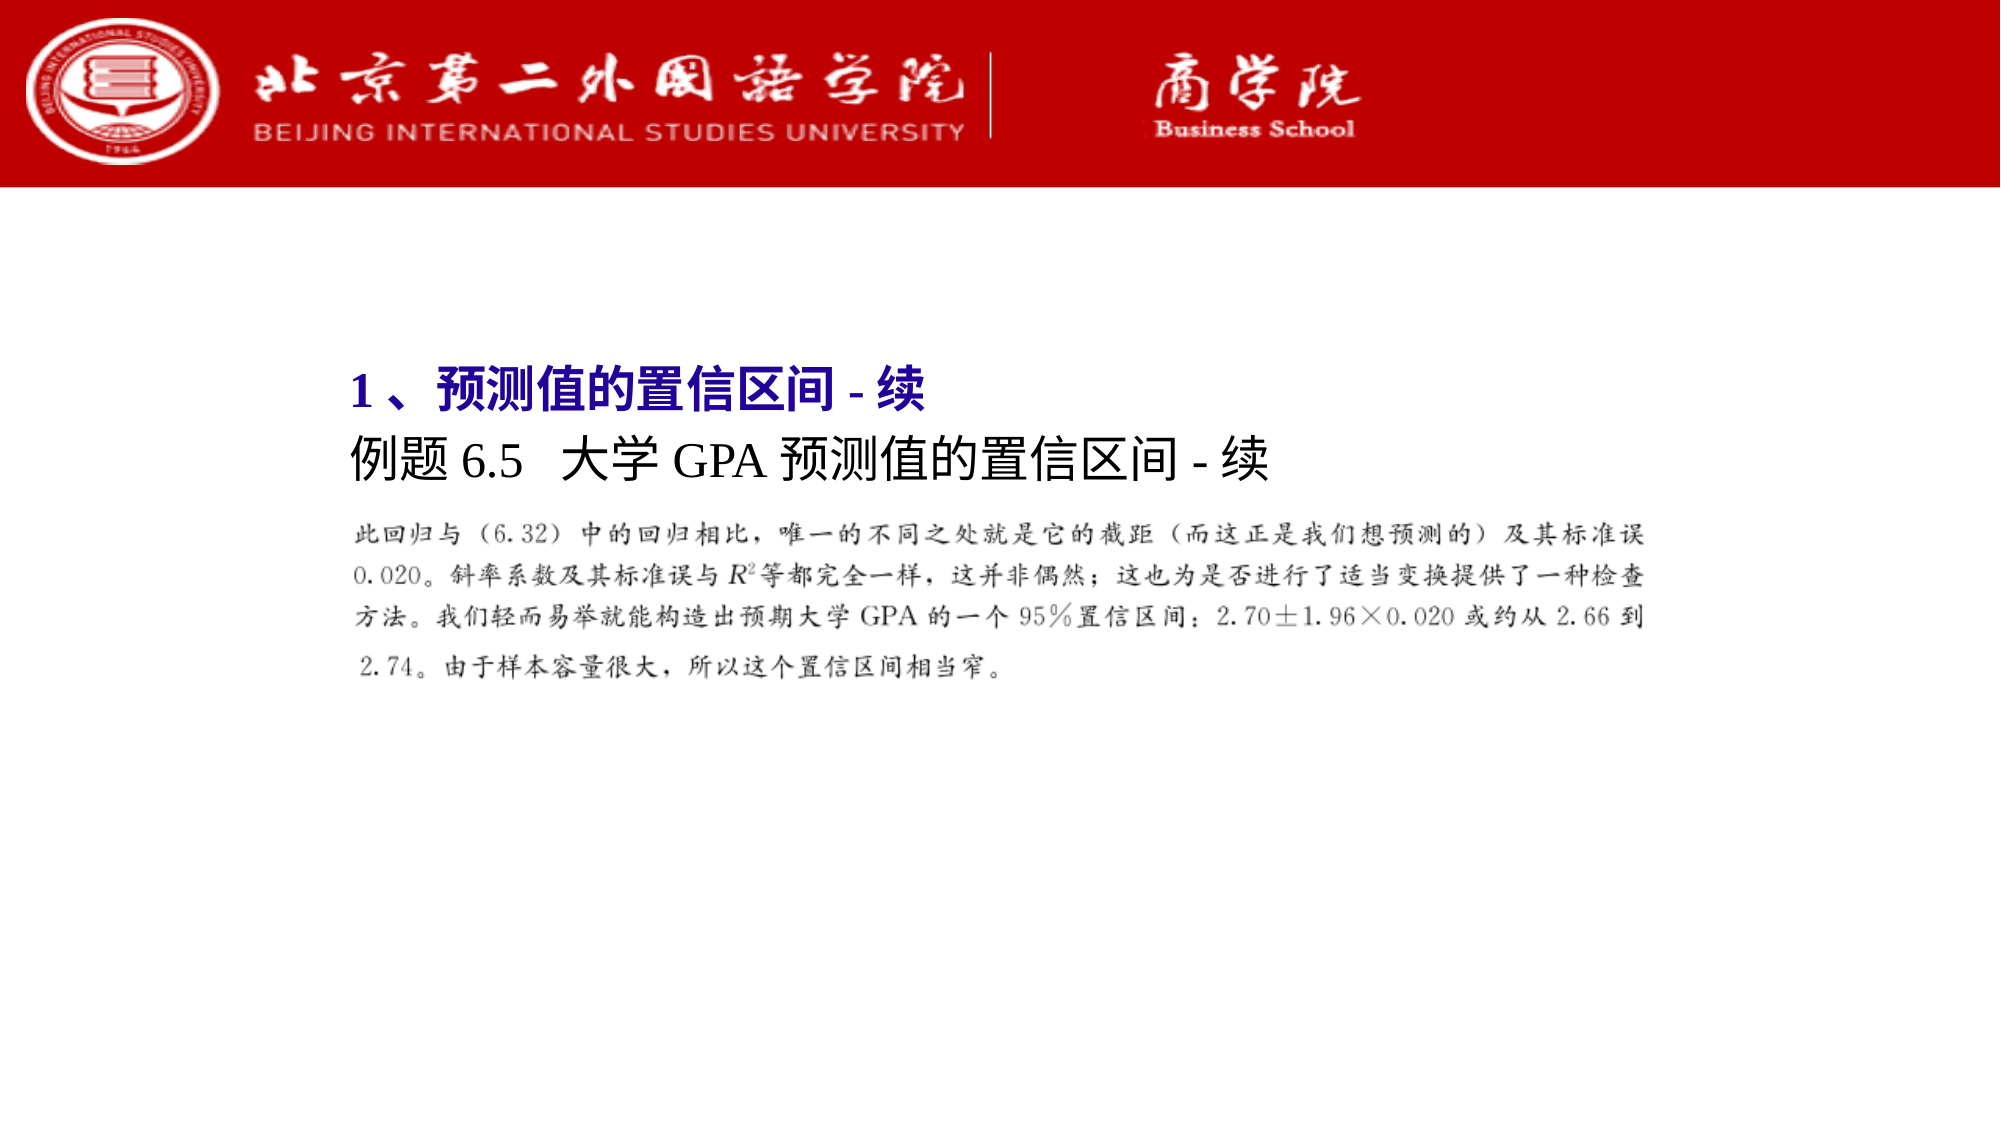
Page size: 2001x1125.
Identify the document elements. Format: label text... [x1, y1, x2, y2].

picture [336, 514, 1664, 639]
picture [349, 645, 1650, 688]
list 1、预测值的置信区间-续 例题6.5 大学GPA预测值的置信区间-续 [334, 349, 1685, 516]
picture [26, 18, 1693, 165]
